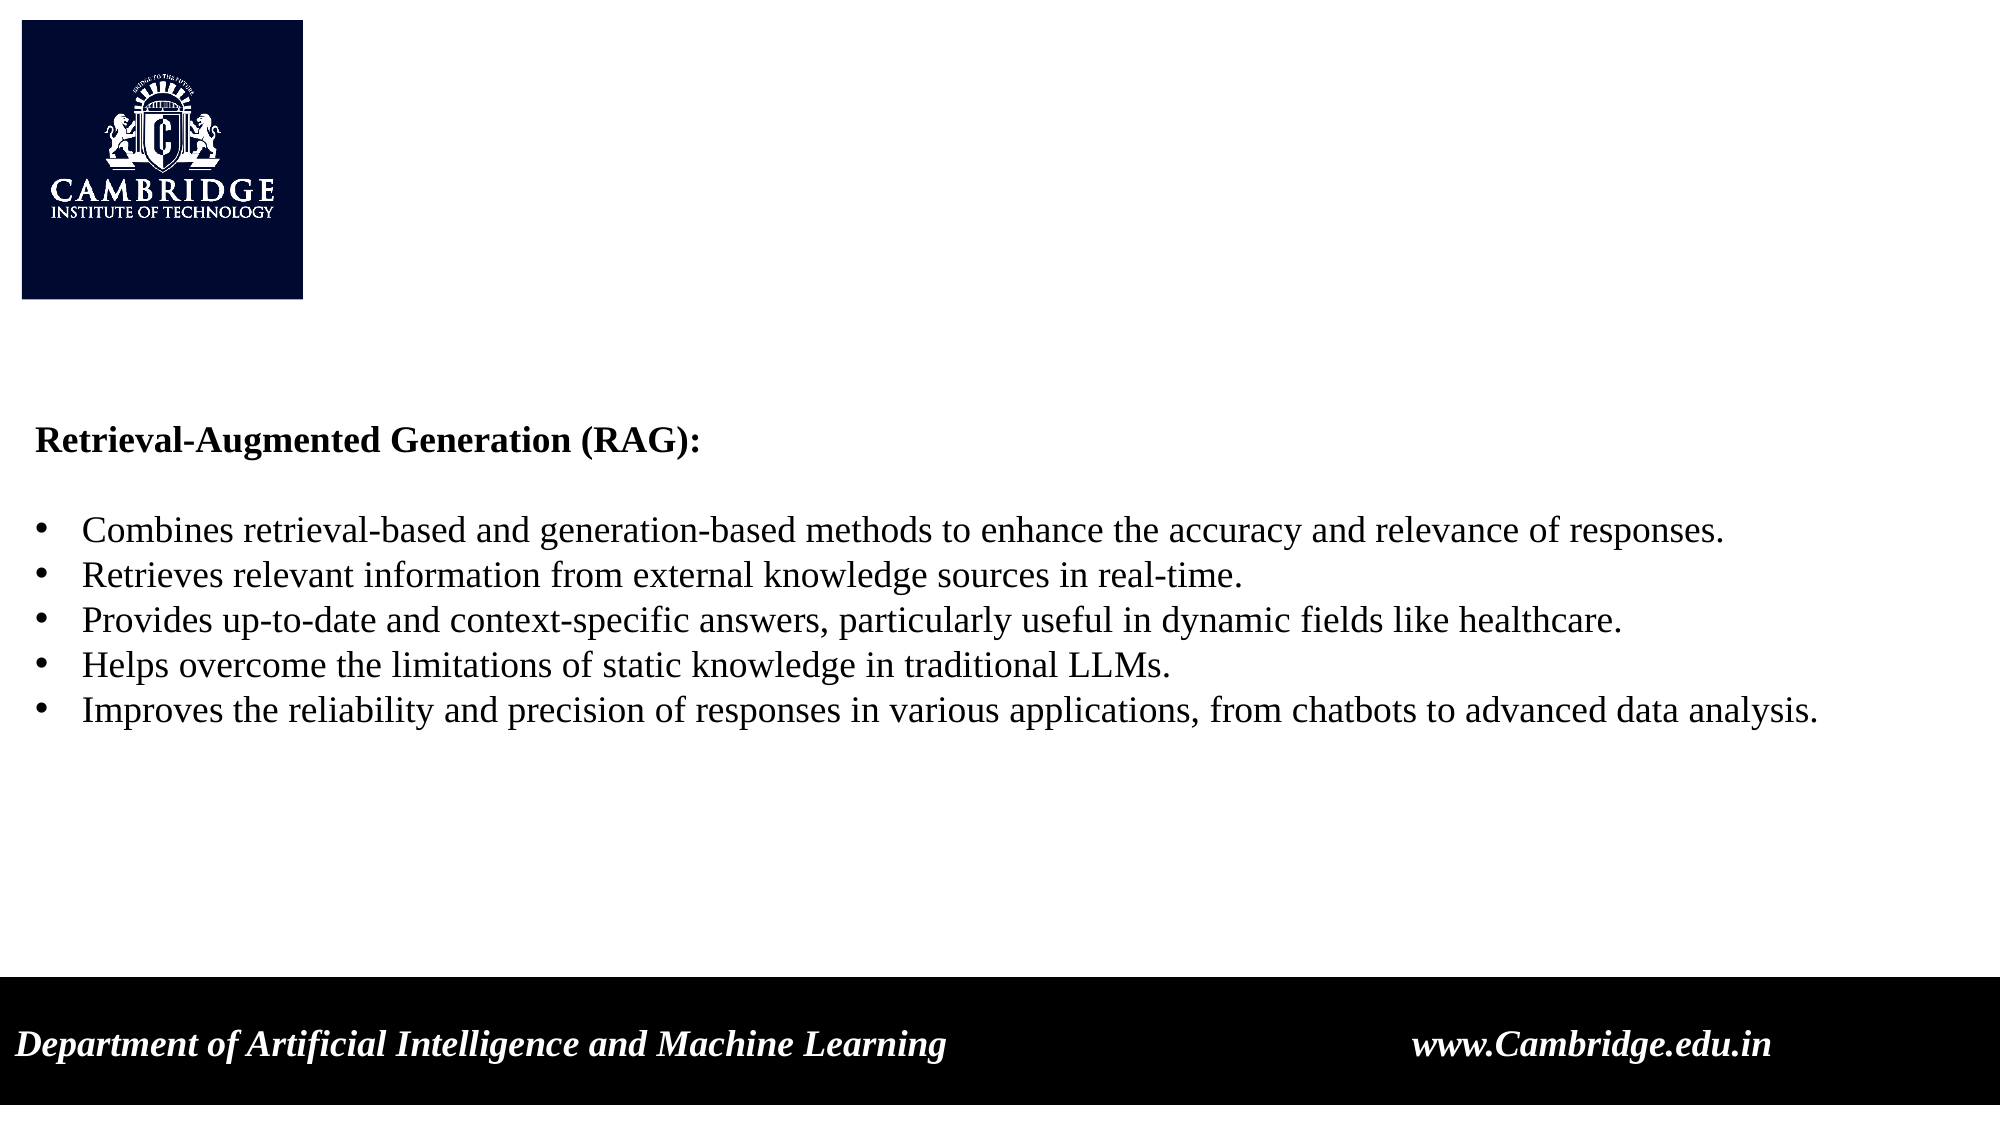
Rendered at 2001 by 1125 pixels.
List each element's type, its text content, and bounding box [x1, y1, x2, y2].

picture [51, 74, 274, 218]
text_box Department of Artificial Intelligence and Machine Learning www.Cambridge.edu.in [0, 977, 2000, 1105]
text_box Retrieval-Augmented Generation (RAG): Combines retrieval-based and generation-based methods to enhance the accuracy and relevance of responses. Retrieves relevant information from external knowledge sources in real-time. Provides up-to-date and context-specific answers, particularly useful in dynamic fields like healthcare. Helps overcome the limitations of static knowledge in traditional LLMs. Improves the reliability and precision of responses in various applications, from chatbots to advanced data analysis. [19, 407, 1947, 783]
